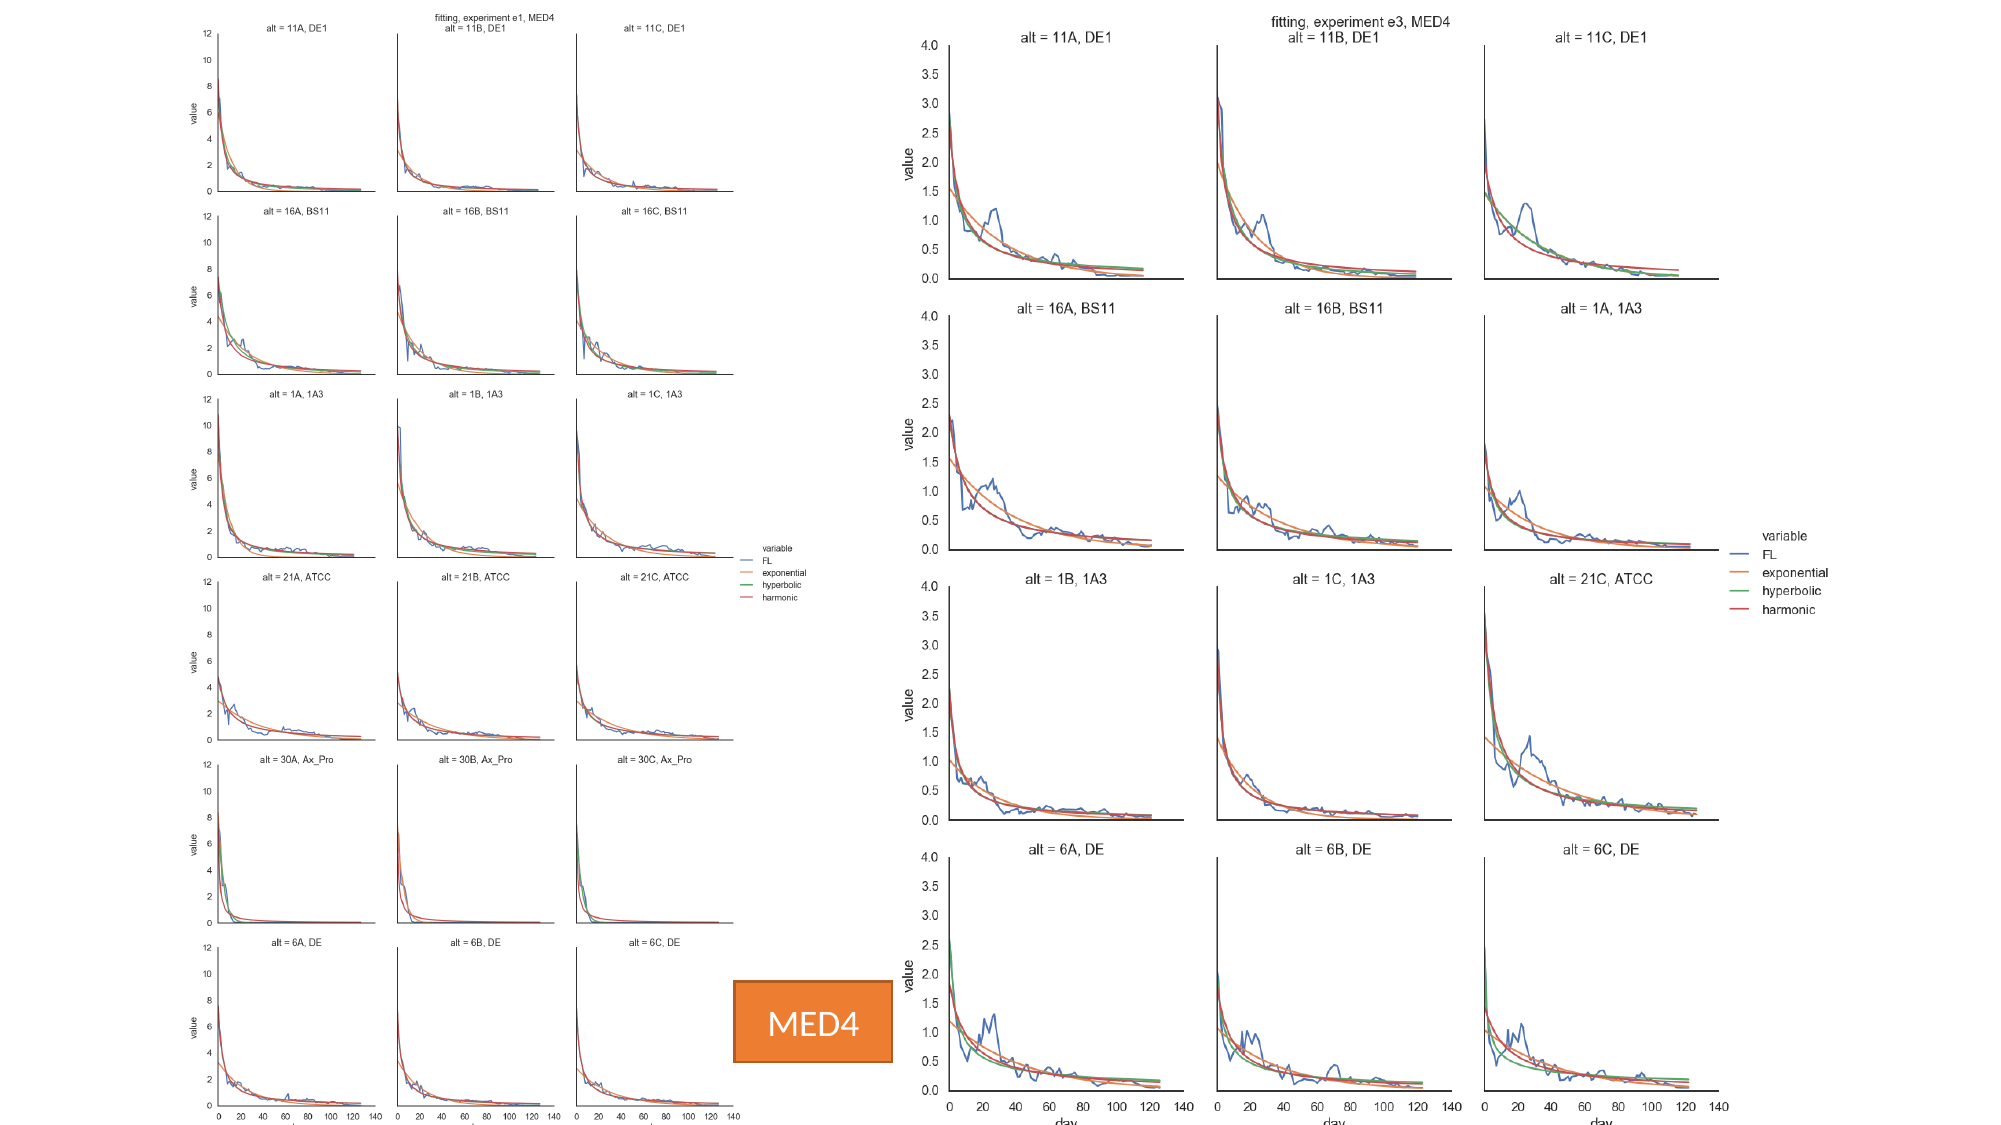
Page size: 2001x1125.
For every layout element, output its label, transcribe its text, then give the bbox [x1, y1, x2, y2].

picture [186, 10, 814, 1125]
picture [897, 10, 1840, 1125]
text_box MED4 [814, 980, 893, 1063]
